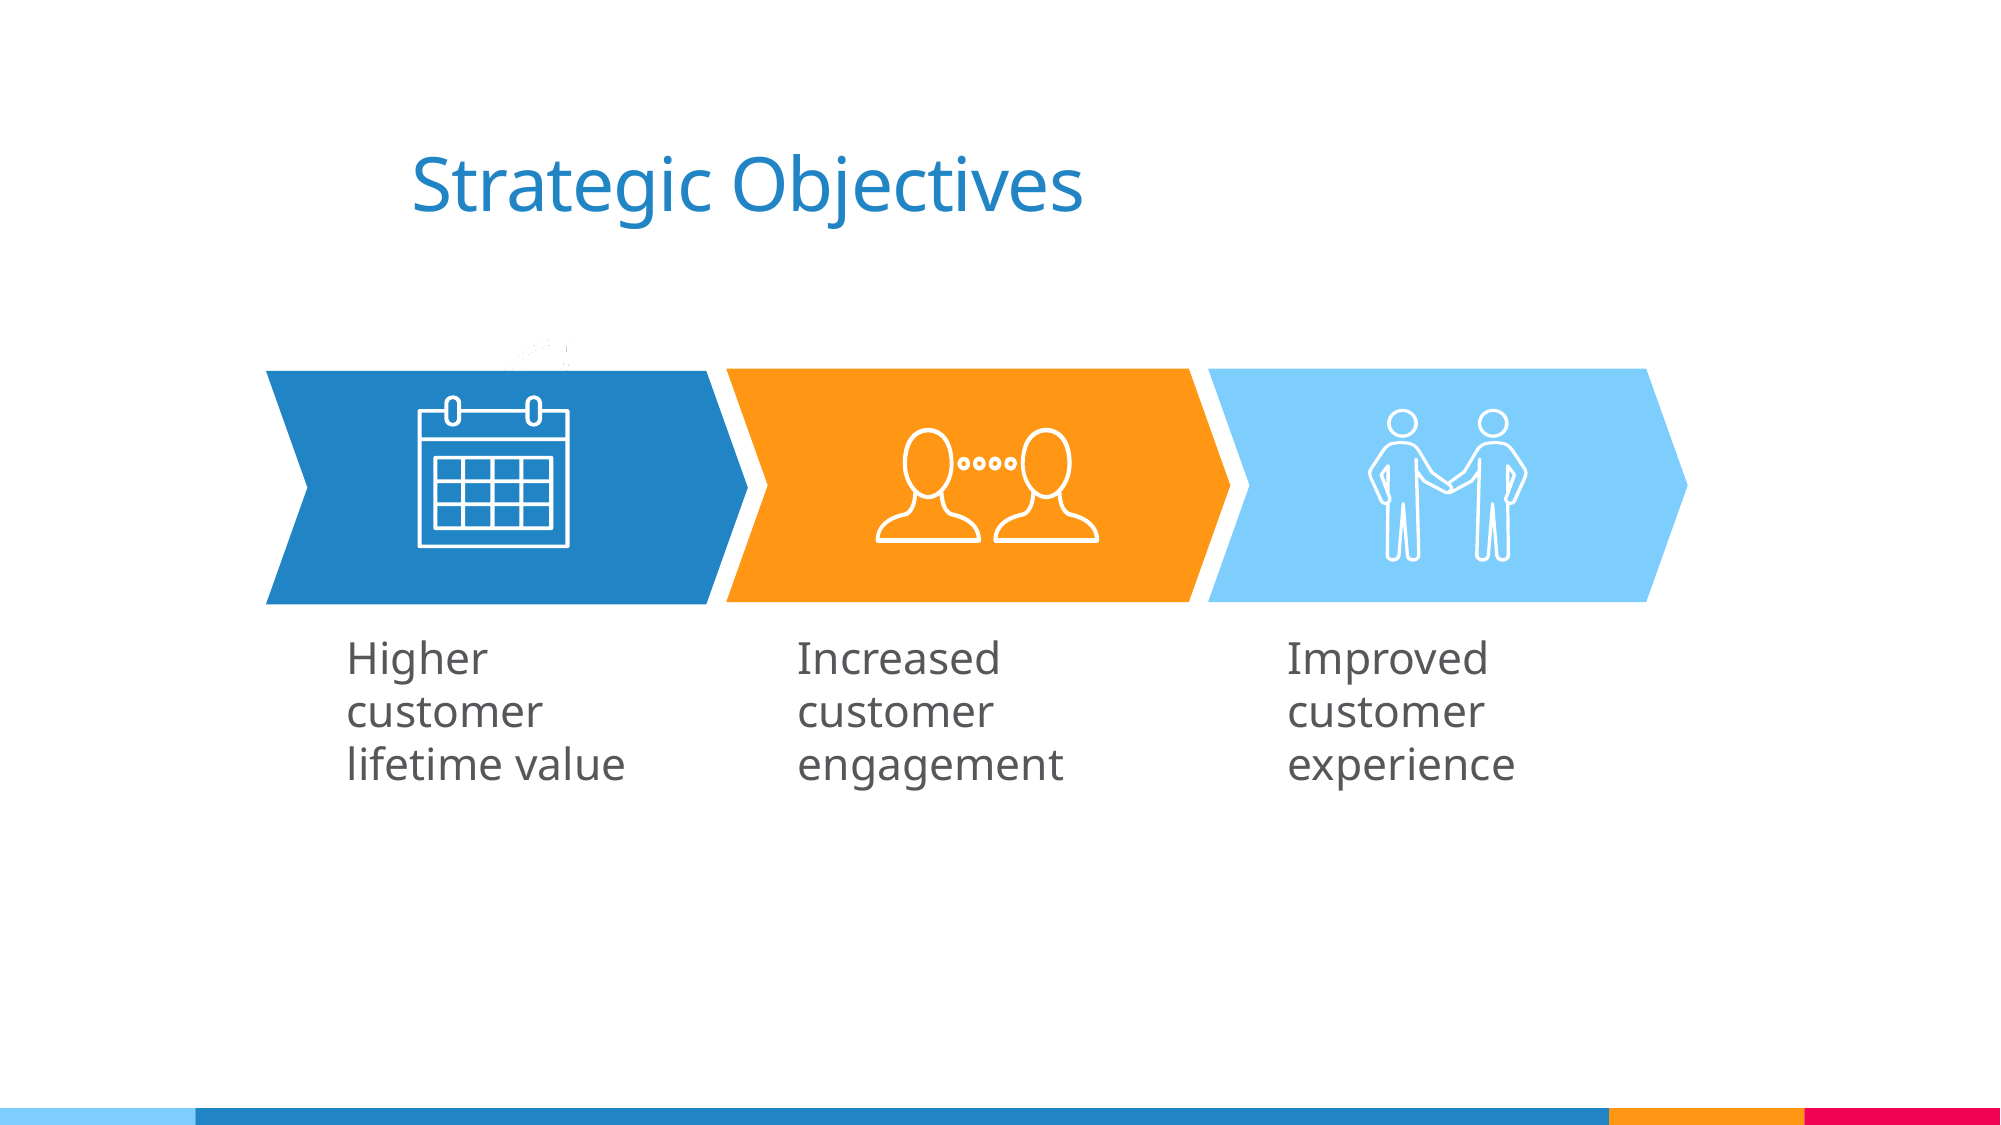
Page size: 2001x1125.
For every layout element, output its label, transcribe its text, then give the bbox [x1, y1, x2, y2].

text_box [988, 456, 1002, 471]
text_box [1387, 408, 1418, 438]
text_box [417, 409, 570, 549]
text_box [875, 427, 982, 543]
text_box [1477, 408, 1509, 438]
text_box [972, 456, 986, 471]
text_box Improved customer experience [1272, 622, 1623, 798]
text_box [1208, 368, 1688, 603]
title Strategic Objectives [396, 89, 1770, 242]
text_box [993, 427, 1100, 543]
text_box Higher customer lifetime value [331, 622, 682, 798]
text_box [265, 370, 748, 605]
picture [435, 338, 570, 473]
text_box [1367, 441, 1528, 562]
text_box Increased customer engagement [783, 622, 1174, 798]
text_box [726, 368, 1231, 603]
